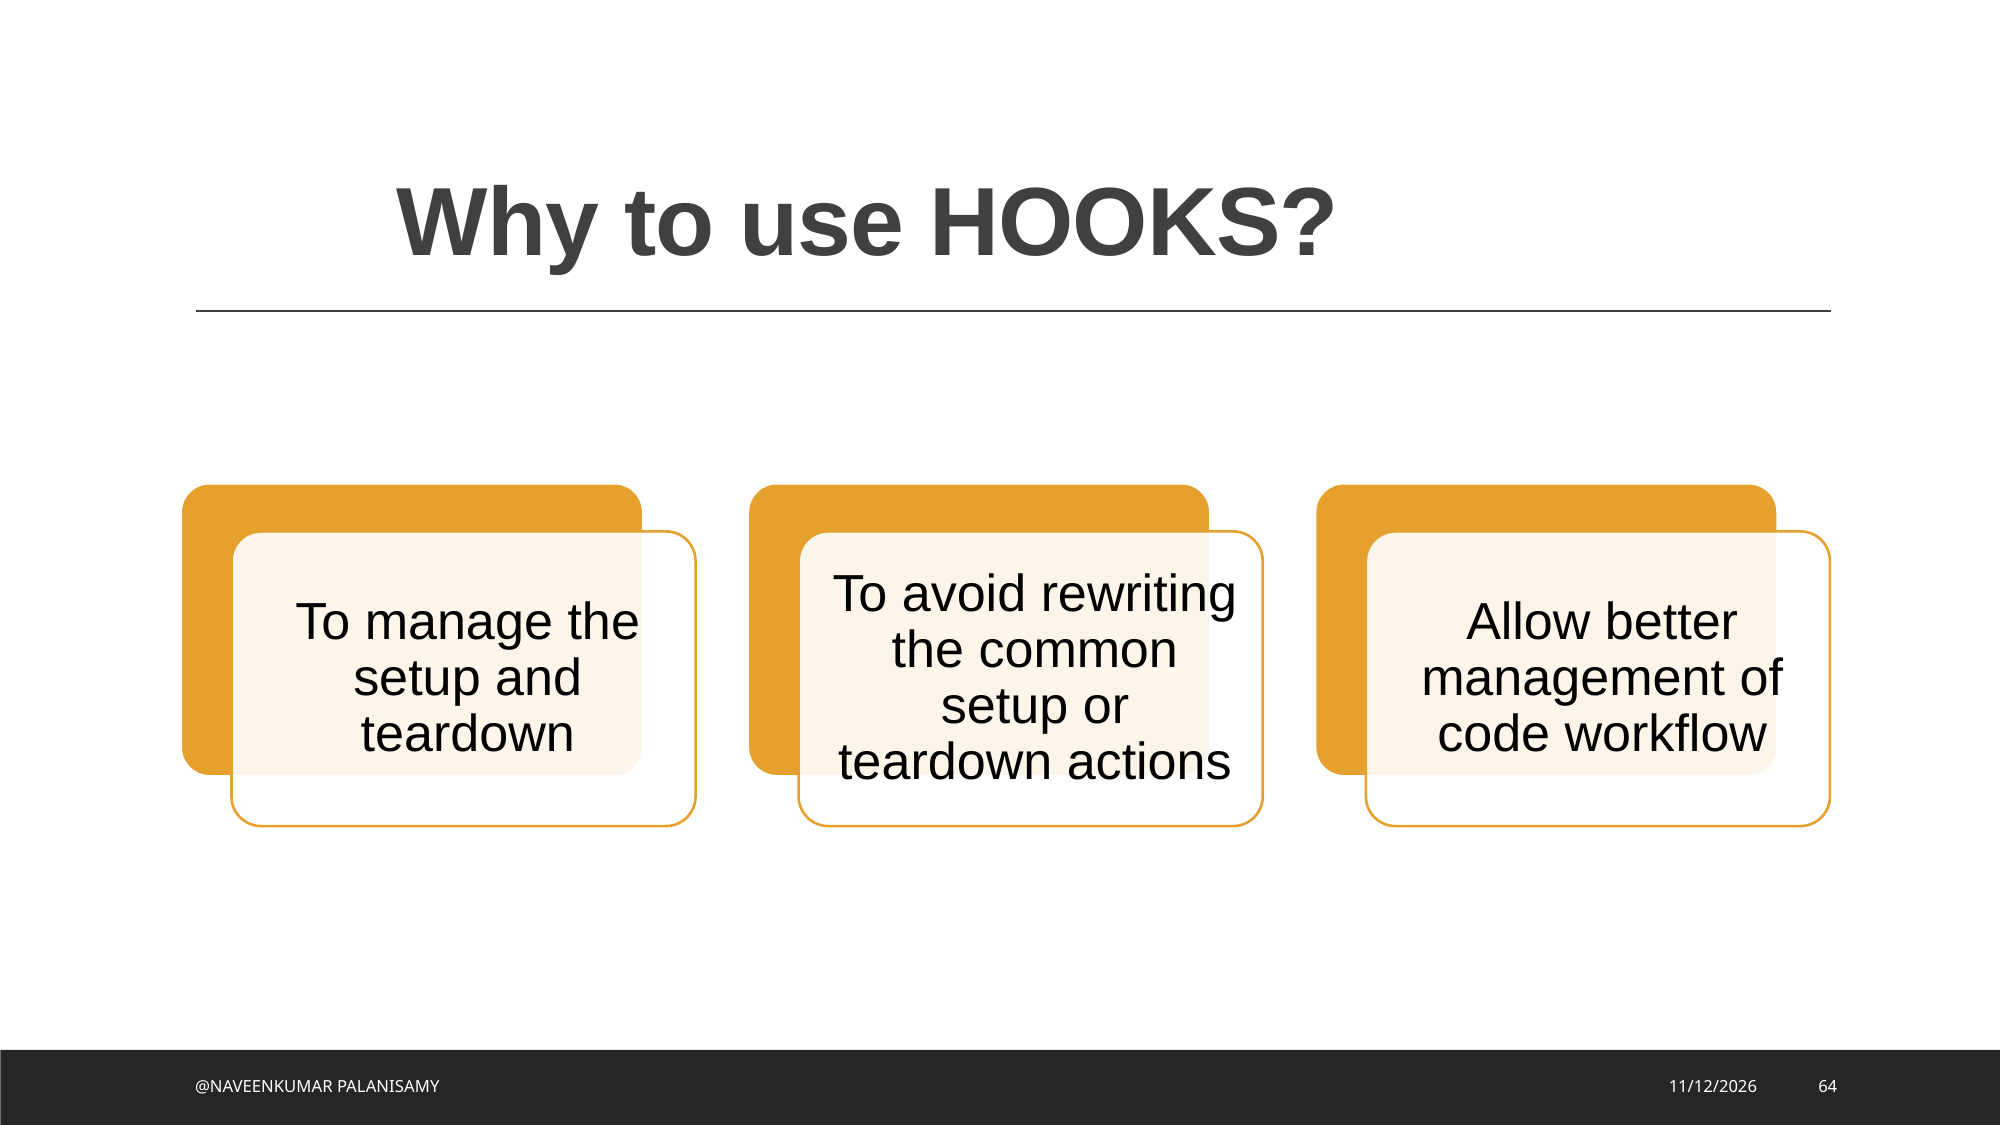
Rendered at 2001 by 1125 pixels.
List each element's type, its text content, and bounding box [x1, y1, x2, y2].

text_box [179, 345, 1831, 964]
slide_number 64 [1803, 1057, 1932, 1118]
footer @NAVEENKUMAR PALANISAMY [180, 1057, 1299, 1118]
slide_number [1348, 1057, 1773, 1118]
title Why to use HOOKS? [381, 162, 2000, 401]
